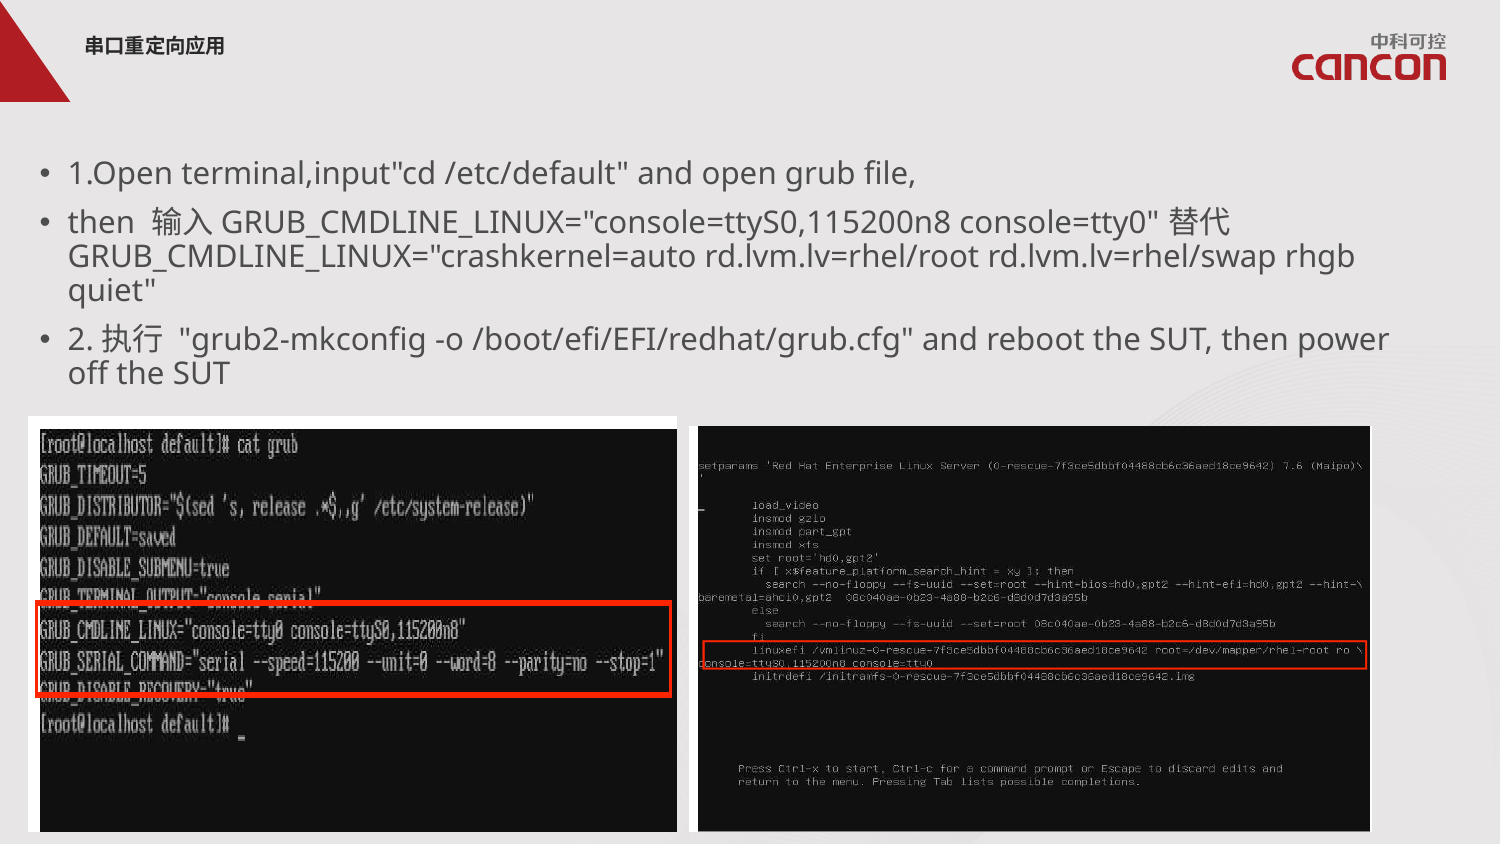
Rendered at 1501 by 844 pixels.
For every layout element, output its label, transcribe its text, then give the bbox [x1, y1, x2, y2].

title 串口重定向应用 [73, 8, 1282, 88]
picture [0, 0, 1501, 844]
list 1.Open terminal,input"cd /etc/default" and open grub file, then 输入GRUB_CMDLINE_LINUX="console=ttyS0,115200n8 console=tty0"替代GRUB_CMDLINE_LINUX="crashkernel=auto rd.lvm.lv=rhel/root rd.lvm.lv=rhel/swap rhgb quiet" 2.执行 "grub2-mkconfig -o /boot/efi/EFI/redhat/grub.cfg" and reboot the SUT, then power off the SUT [28, 152, 1437, 768]
